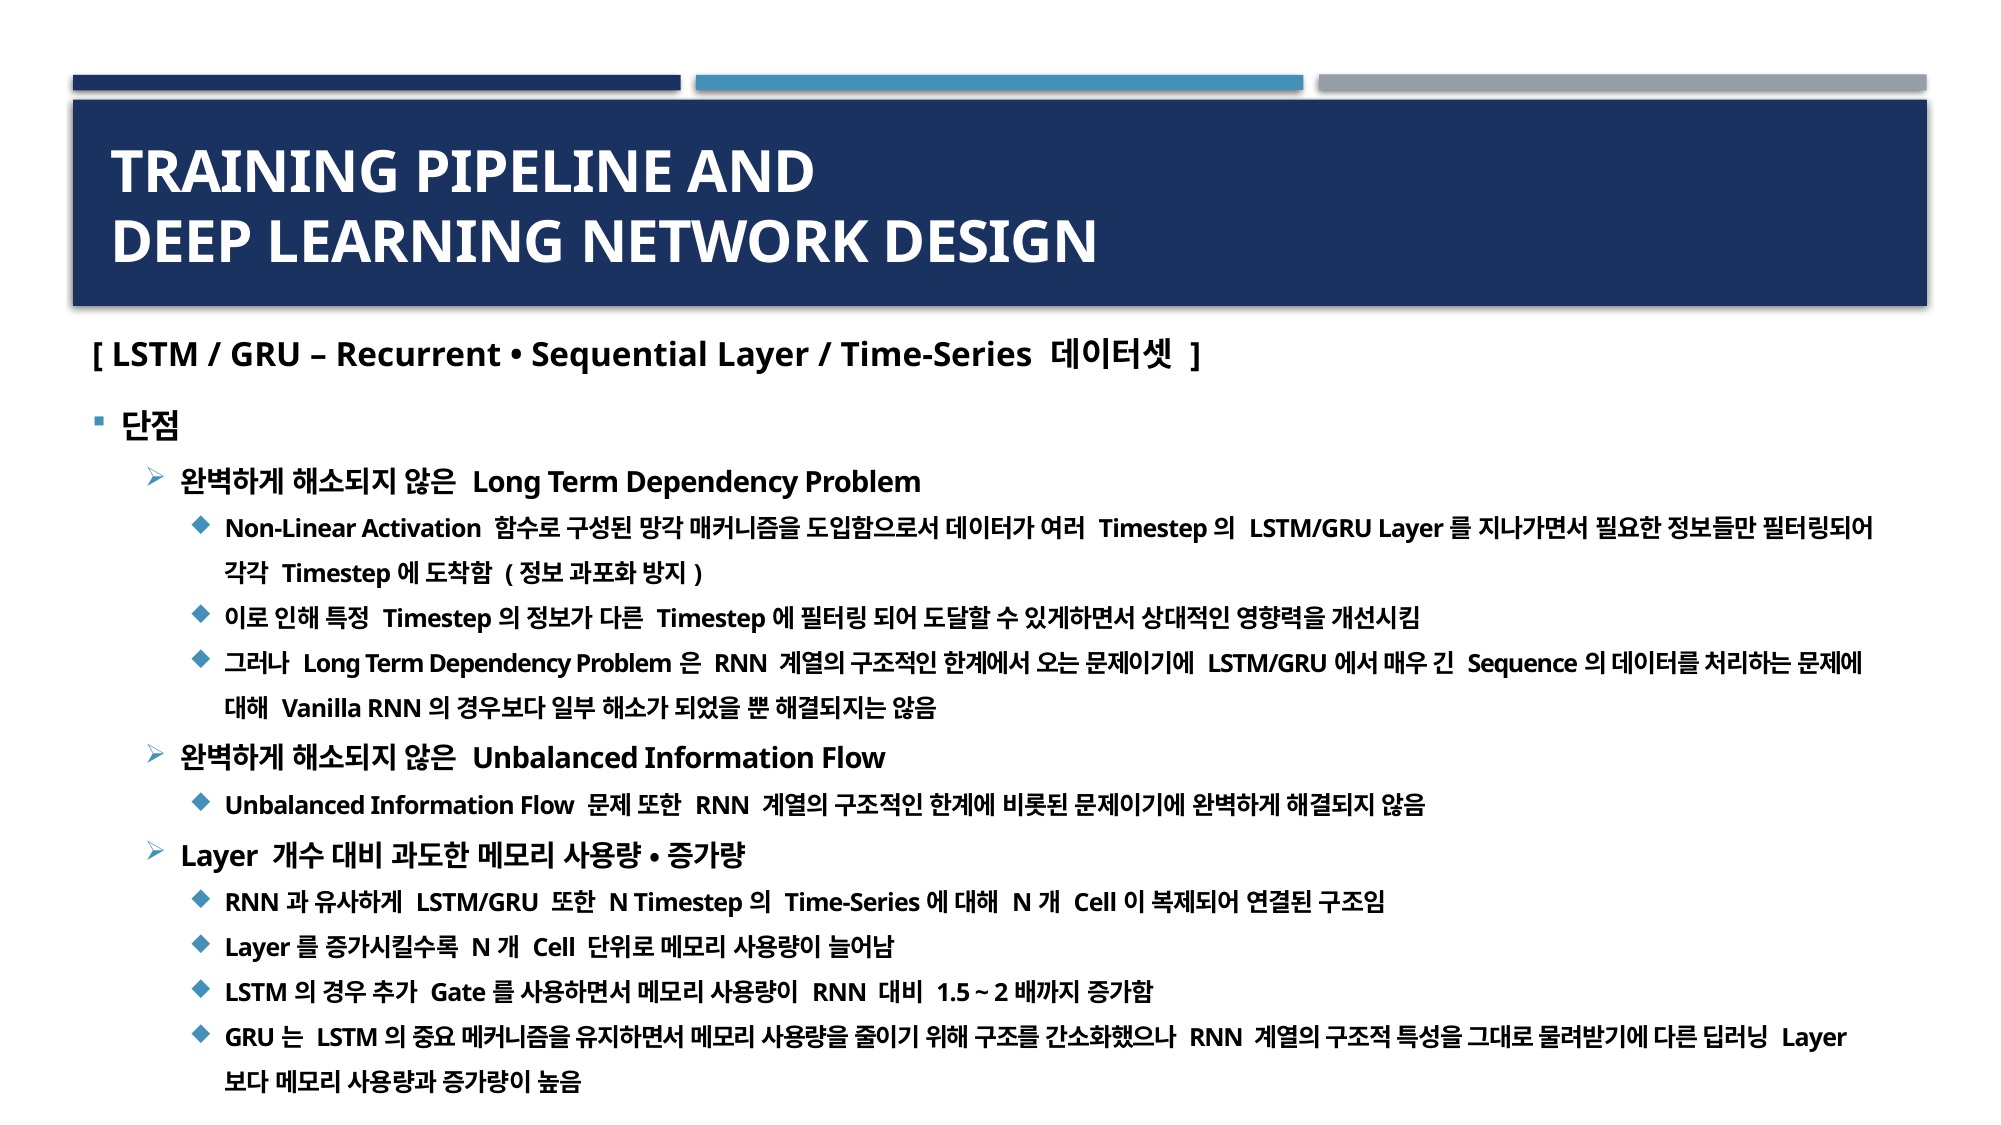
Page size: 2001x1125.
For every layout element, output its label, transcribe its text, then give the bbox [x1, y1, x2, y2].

title Training PipeLine and Deep Learning Network Design [95, 119, 1905, 282]
list [ LSTM / GRU – Recurrent • Sequential Layer / Time-Series 데이터셋 ] 단점 완벽하게 해소되지 않은 Long Term Dependency Problem Non-Linear Activation 함수로 구성된 망각 매커니즘을 도입함으로서 데이터가 여러 Timestep의 LSTM/GRU Layer를 지나가면서 필요한 정보들만 필터링되어 각각 Timestep에 도착함 (정보 과포화 방지) 이로 인해 특정 Timestep의 정보가 다른 Timestep에 필터링 되어 도달할 수 있게하면서 상대적인 영향력을 개선시킴 그러나 Long Term Dependency Problem은 RNN 계열의 구조적인 한계에서 오는 문제이기에 LSTM/GRU에서 매우 긴 Sequence의 데이터를 처리하는 문제에 대해 Vanilla RNN의 경우보다 일부 해소가 되었을 뿐 해결되지는 않음 완벽하게 해소되지 않은 Unbalanced Information Flow Unbalanced Information Flow 문제 또한 RNN 계열의 구조적인 한계에 비롯된 문제이기에 완벽하게 해결되지 않음 Layer 개수 대비 과도한 메모리 사용량 • 증가량 RNN과 유사하게 LSTM/GRU 또한 N Timestep의 Time-Series에 대해 N개 Cell이 복제되어 연결된 구조임 Layer를 증가시킬수록 N개 Cell 단위로 메모리 사용량이 늘어남 LSTM의 경우 추가 Gate를 사용하면서 메모리 사용량이 RNN 대비 1.5 ~ 2배까지 증가함 GRU는 LSTM의 중요 메커니즘을 유지하면서 메모리 사용량을 줄이기 위해 구조를 간소화했으나 RNN 계열의 구조적 특성을 그대로 물려받기에 다른 딥러닝 Layer보다 메모리 사용량과 증가량이 높음 [77, 325, 1905, 1083]
